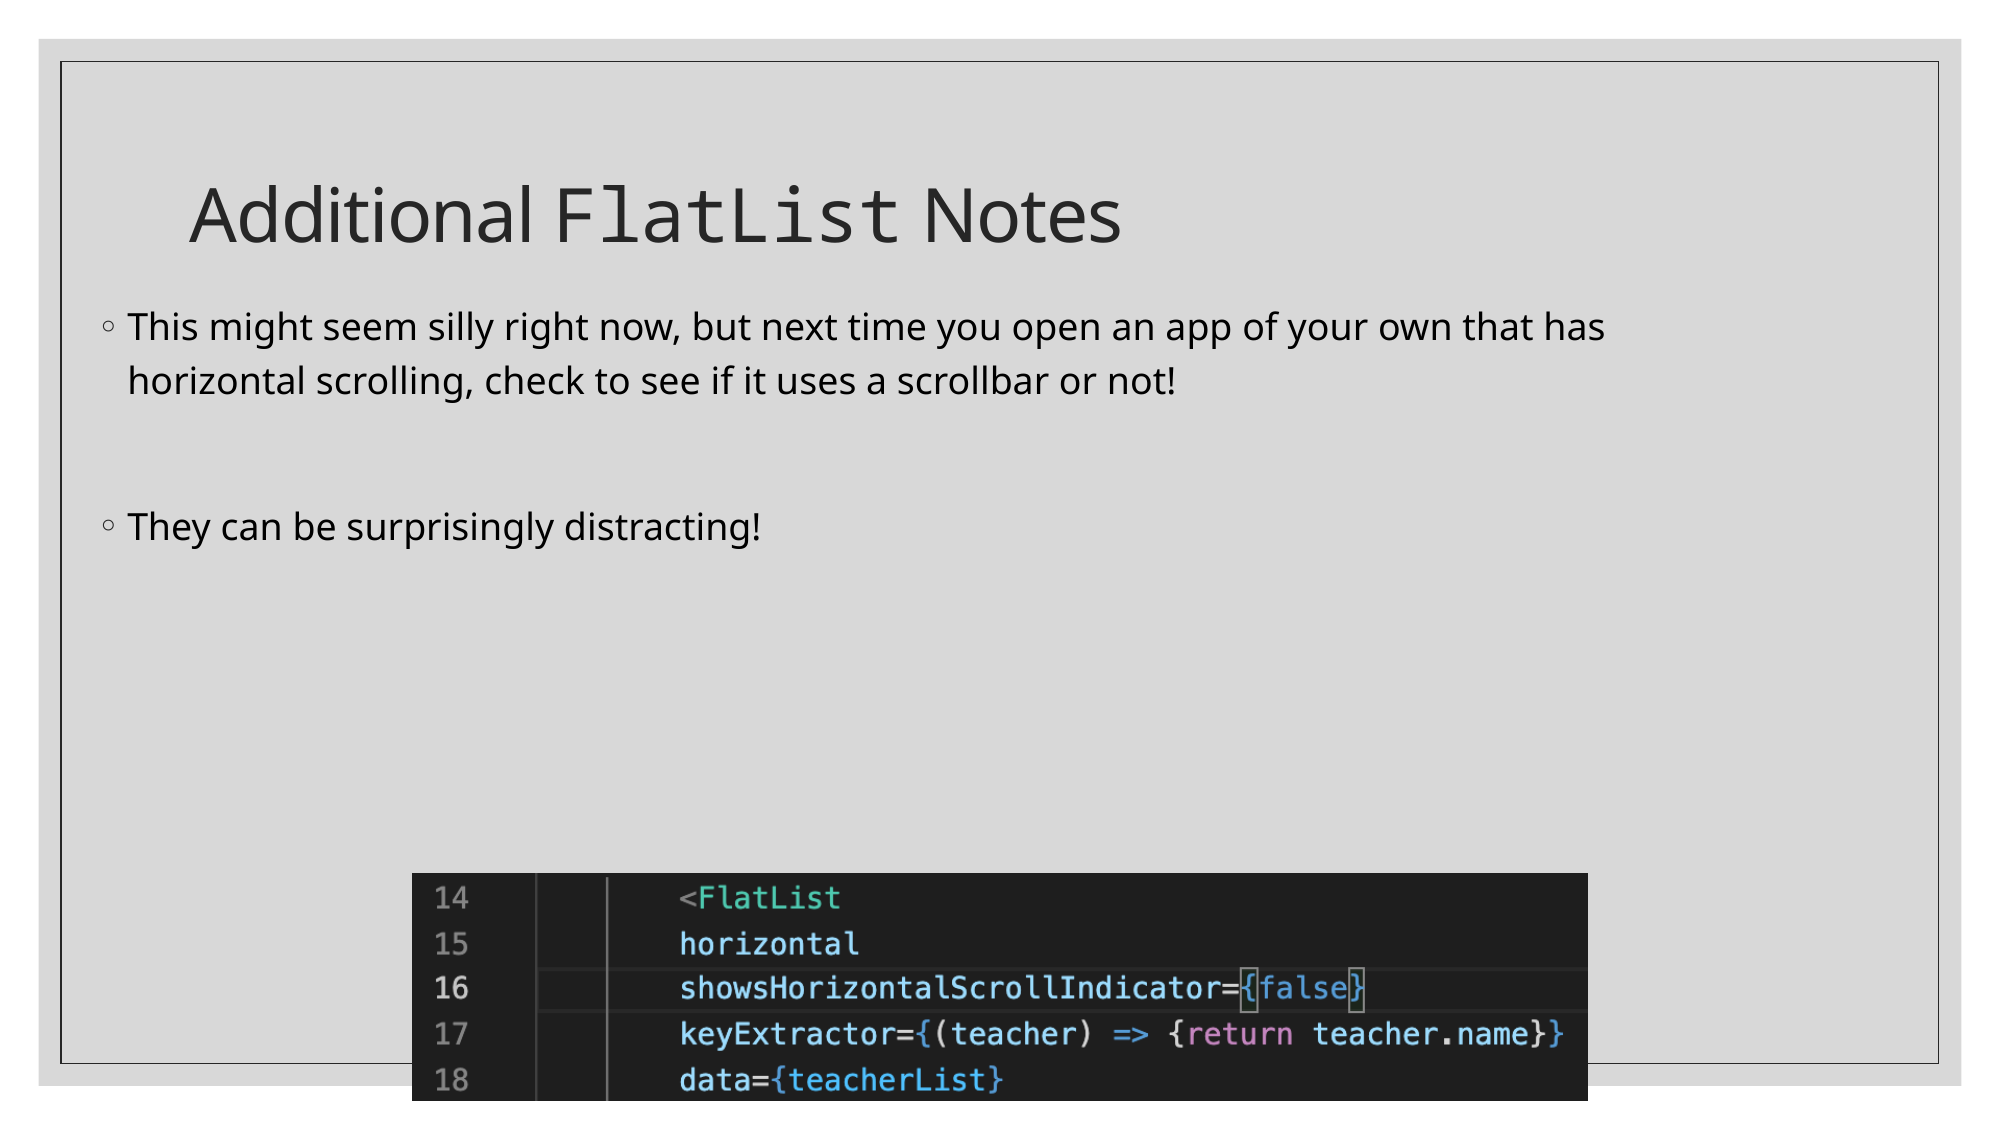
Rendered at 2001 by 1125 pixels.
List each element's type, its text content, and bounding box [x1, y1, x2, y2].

list This might seem silly right now, but next time you open an app of your own that has horizontal scrolling, check to see if it uses a scrollbar or not! They can be surprisingly distracting! [82, 286, 1631, 1043]
picture [412, 873, 1588, 1101]
title Additional FlatList Notes [174, 105, 1825, 331]
